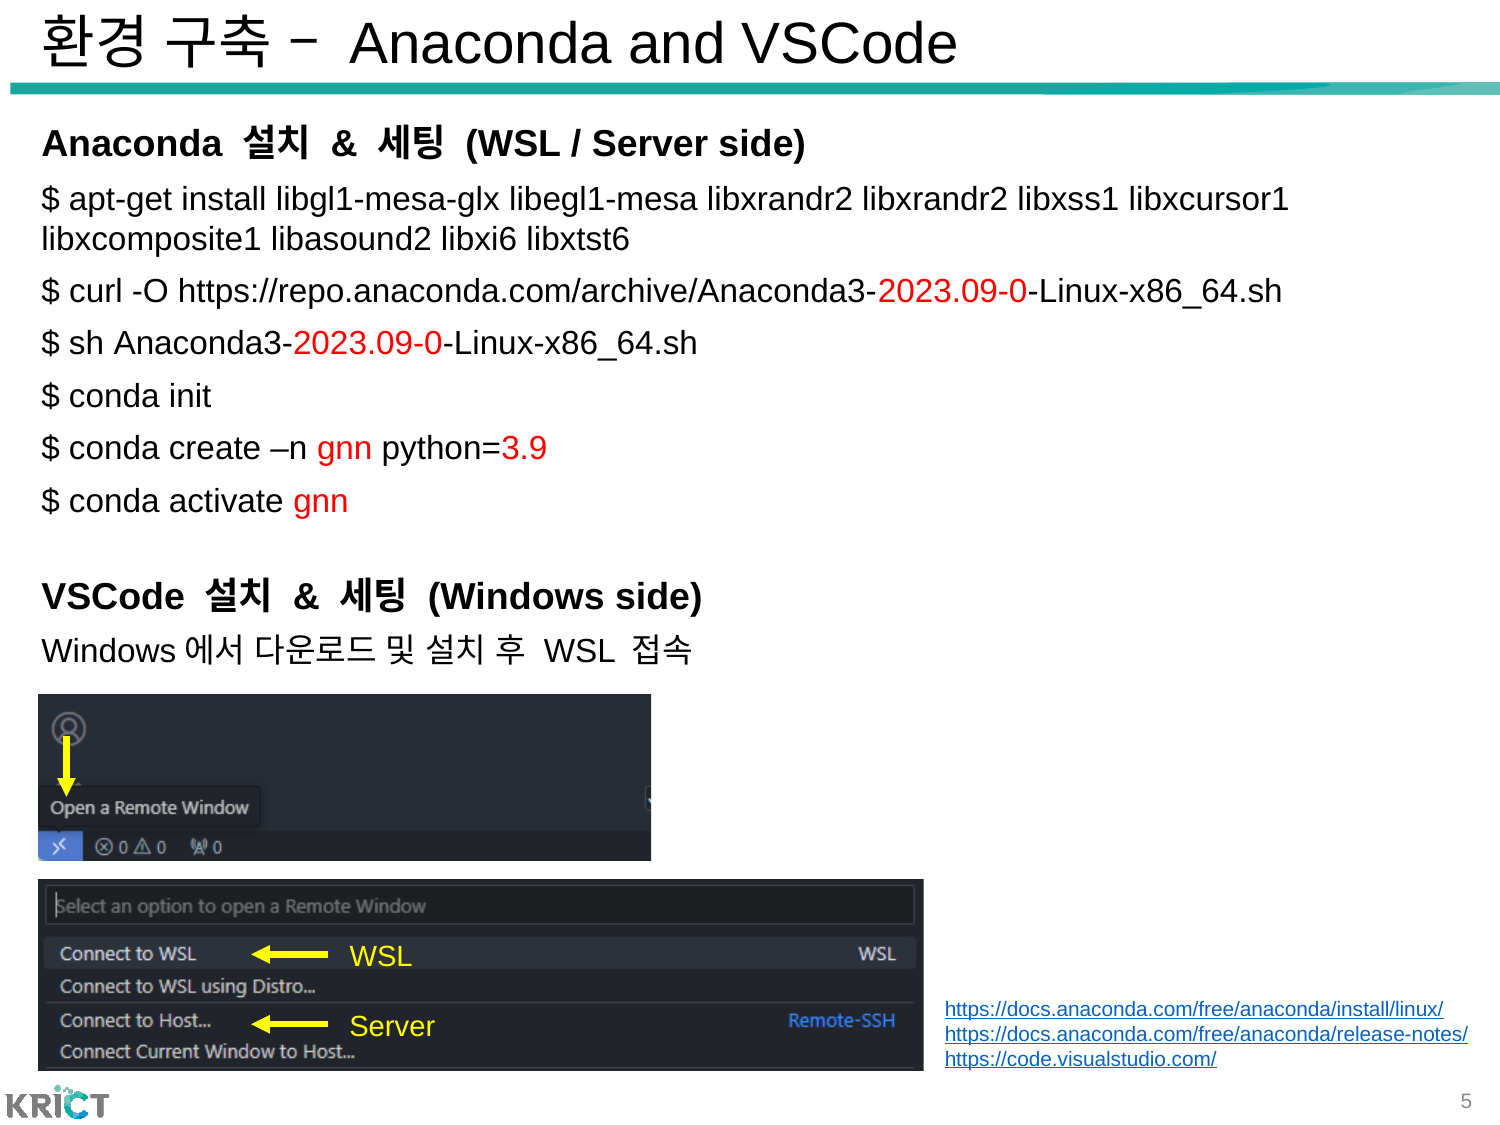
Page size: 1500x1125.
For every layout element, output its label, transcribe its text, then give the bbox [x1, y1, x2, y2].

picture [4, 1085, 110, 1121]
text_box VSCode 설치 & 세팅 (Windows side) Windows에서 다운로드 및 설치 후 WSL 접속 [26, 564, 750, 677]
list https://docs.anaconda.com/free/anaconda/install/linux/ https://docs.anaconda.com/free/anaconda/release-notes/ https://code.visualstudio.com/ [929, 970, 1492, 1078]
slide_number 5 [1149, 1085, 1488, 1116]
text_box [38, 694, 924, 1071]
text_box Anaconda 설치 & 세팅 (WSL / Server side) $ apt-get install libgl1-mesa-glx libegl1-mesa libxrandr2 libxrandr2 libxss1 libxcursor1 libxcomposite1 libasound2 libxi6 libxtst6 $ curl -O https://repo.anaconda.com/archive/Anaconda3-2023.09-0-Linux-x86_64.sh $ sh Anaconda3-2023.09-0-Linux-x86_64.sh $ conda init $ conda create –n gnn python=3.9 $ conda activate gnn [26, 112, 1412, 527]
title 환경 구축 – Anaconda and VSCode [26, 5, 1460, 83]
